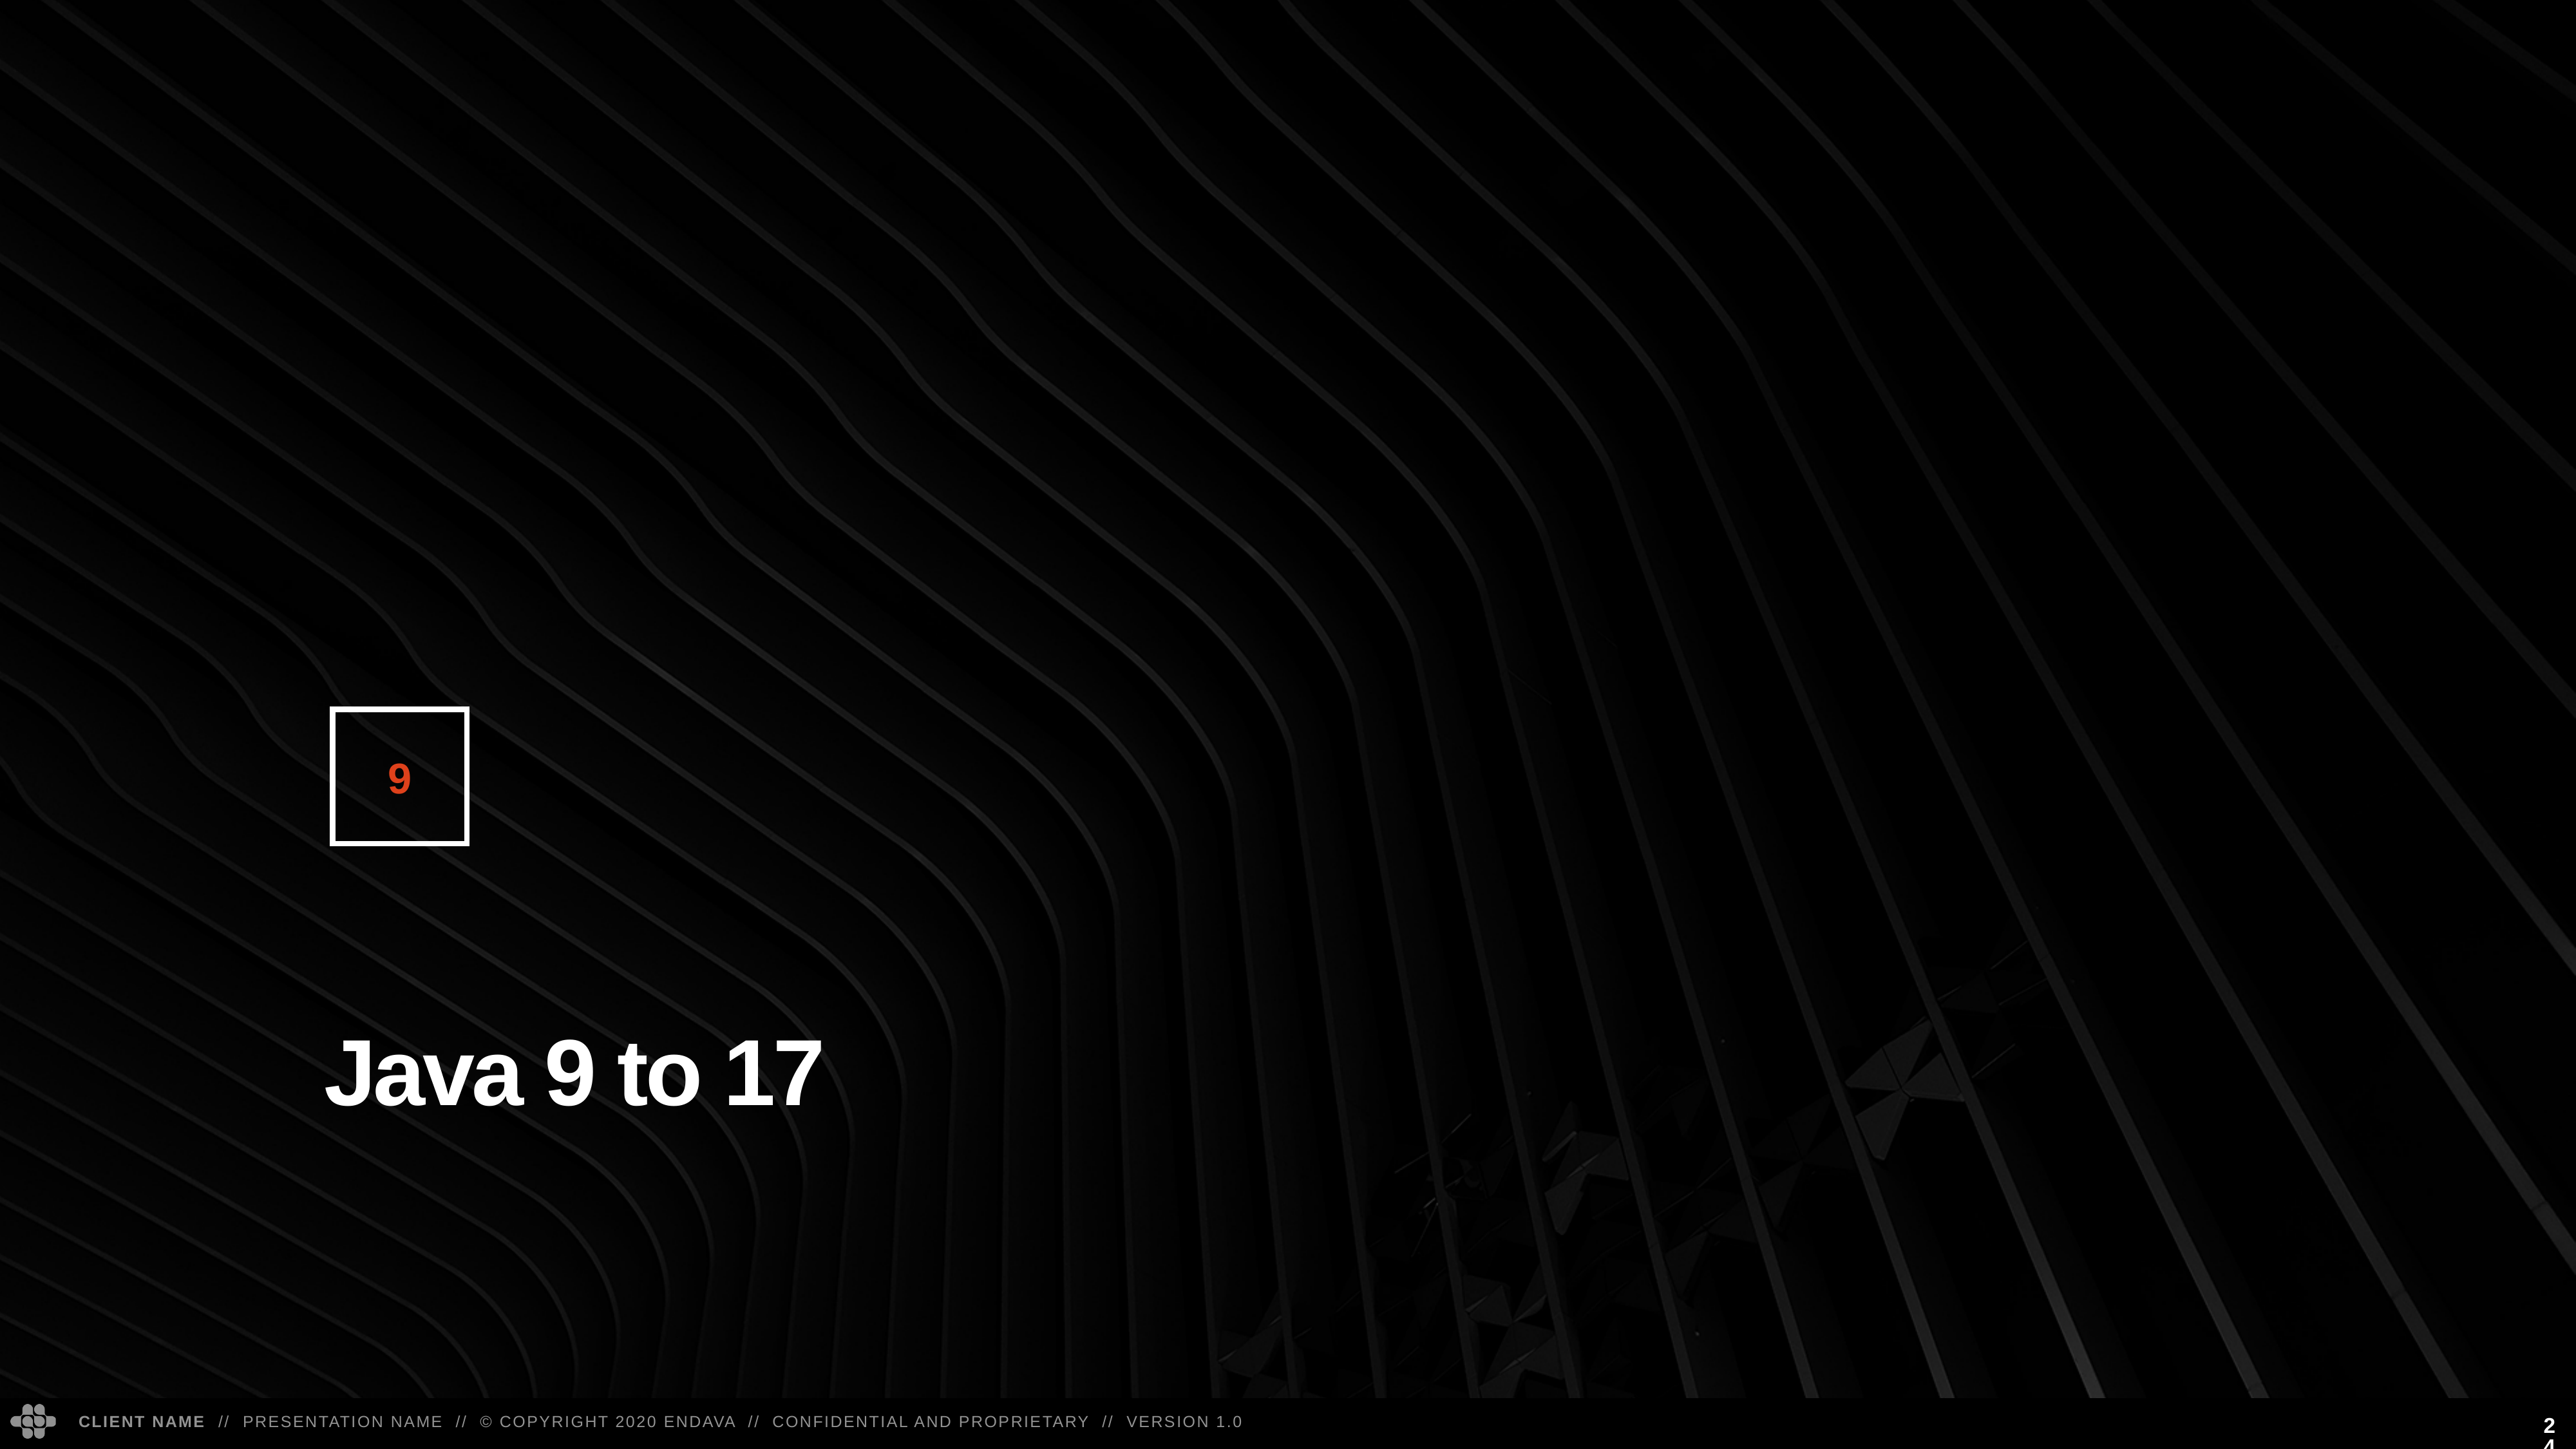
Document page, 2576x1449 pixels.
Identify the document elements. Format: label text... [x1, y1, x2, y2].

slide_number 24 [2535, 1403, 2565, 1445]
picture [0, 0, 2576, 1398]
